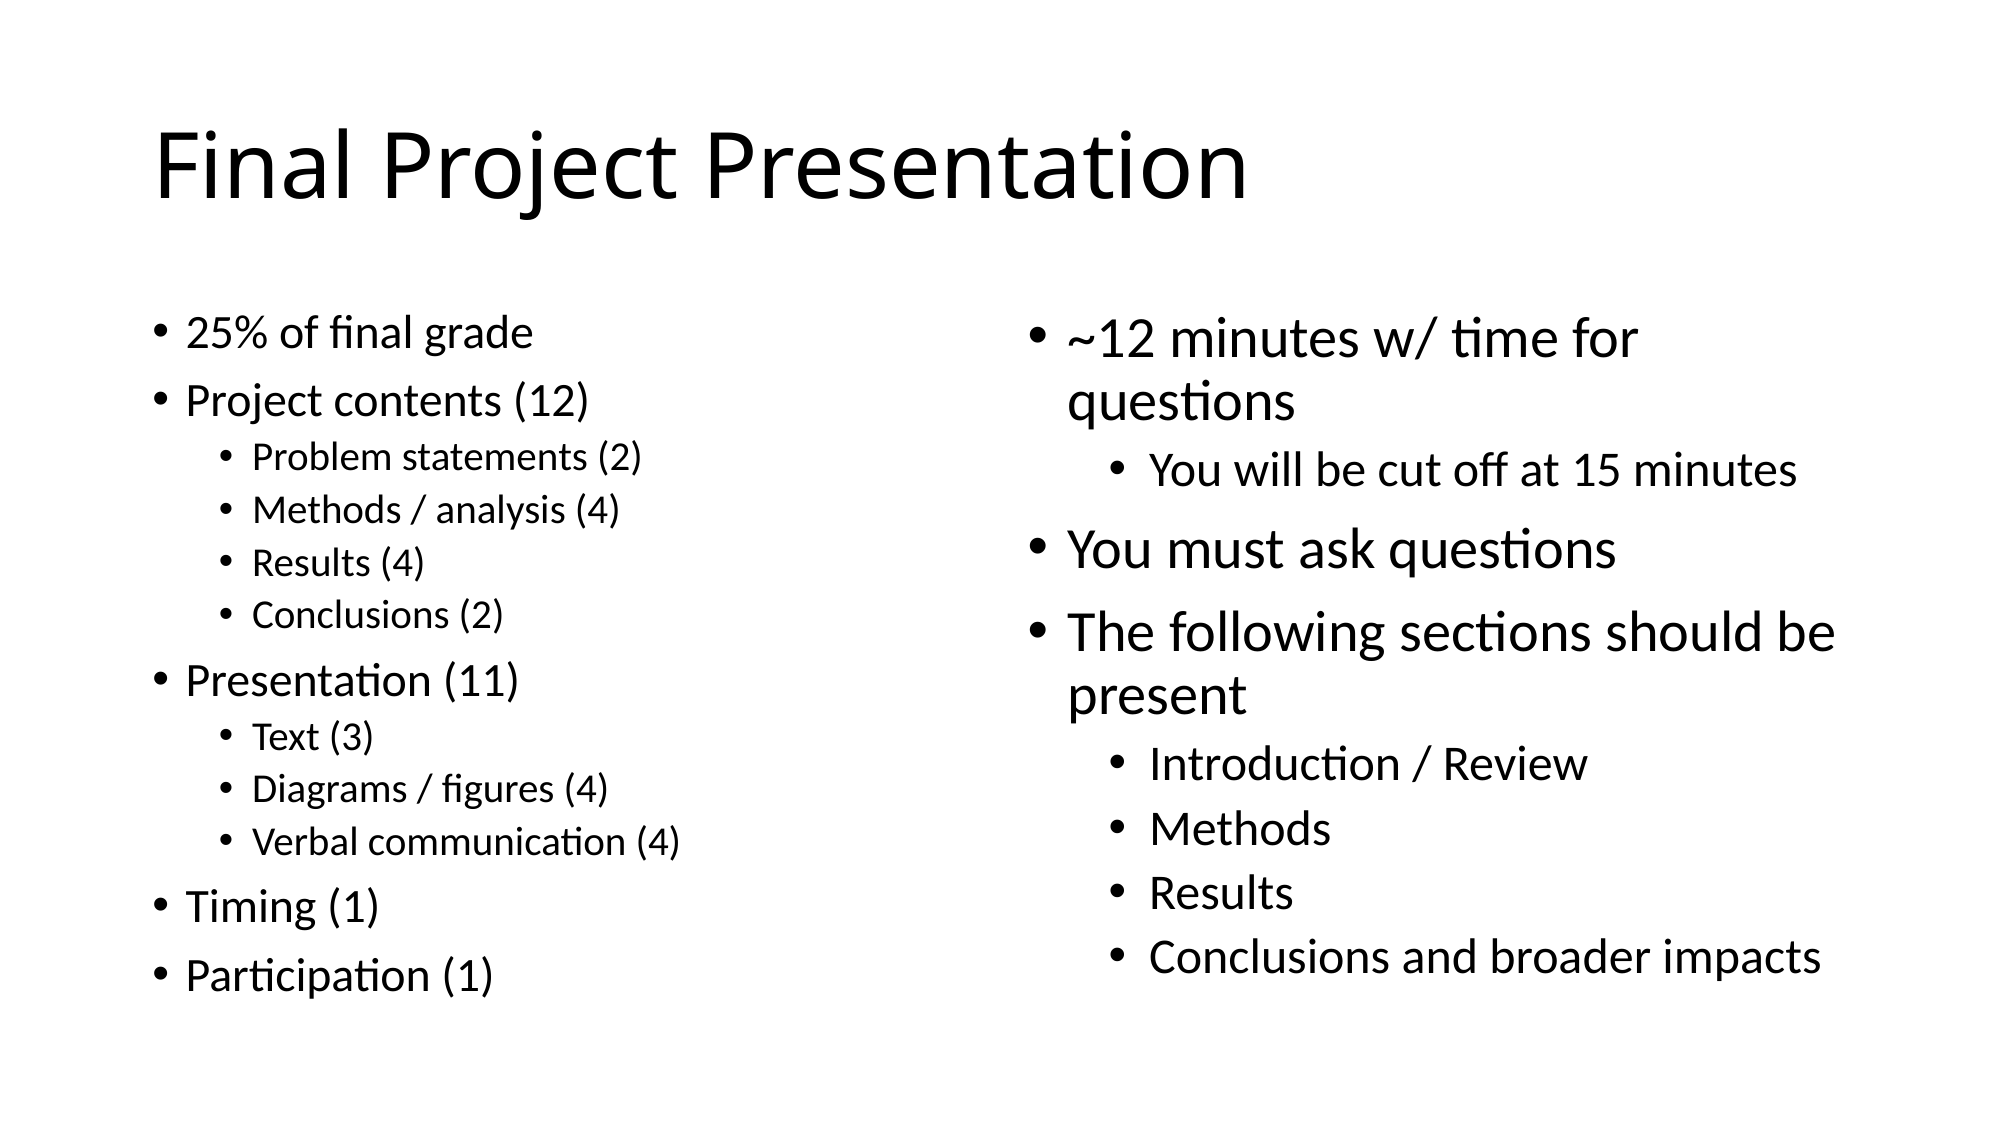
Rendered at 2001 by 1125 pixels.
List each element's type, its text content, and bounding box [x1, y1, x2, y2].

list ~12 minutes w/ time for questions You will be cut off at 15 minutes You must ask questions The following sections should be present Introduction / Review Methods Results Conclusions and broader impacts [1012, 299, 1863, 1014]
list 25% of final grade Project contents (12) Problem statements (2) Methods / analysis (4) Results (4) Conclusions (2) Presentation (11) Text (3) Diagrams / figures (4) Verbal communication (4) Timing (1) Participation (1) [137, 299, 988, 1014]
title Final Project Presentation [137, 59, 1863, 278]
